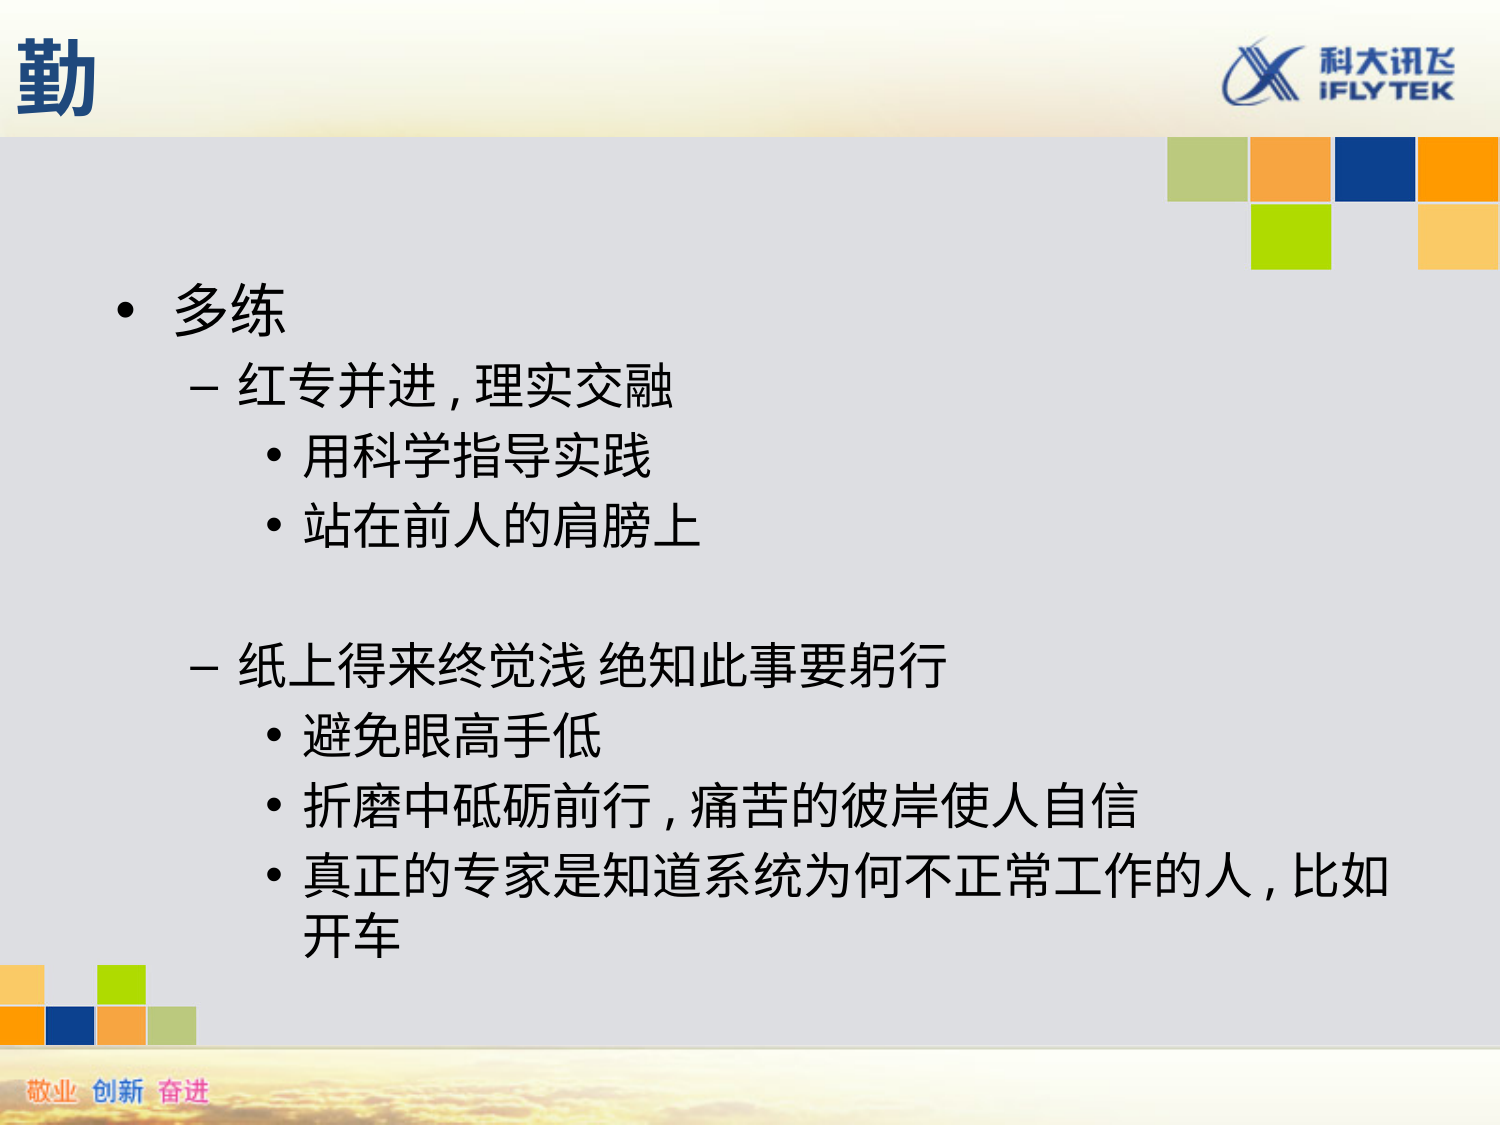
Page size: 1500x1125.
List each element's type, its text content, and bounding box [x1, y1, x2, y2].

title 勤 [0, 0, 1425, 153]
list 多练 红专并进,理实交融 用科学指导实践 站在前人的肩膀上 纸上得来终觉浅 绝知此事要躬行 避免眼高手低 折磨中砥砺前行,痛苦的彼岸使人自信 真正的专家是知道系统为何不正常工作的人,比如开车 [100, 267, 1451, 1026]
picture [0, 0, 1500, 1125]
